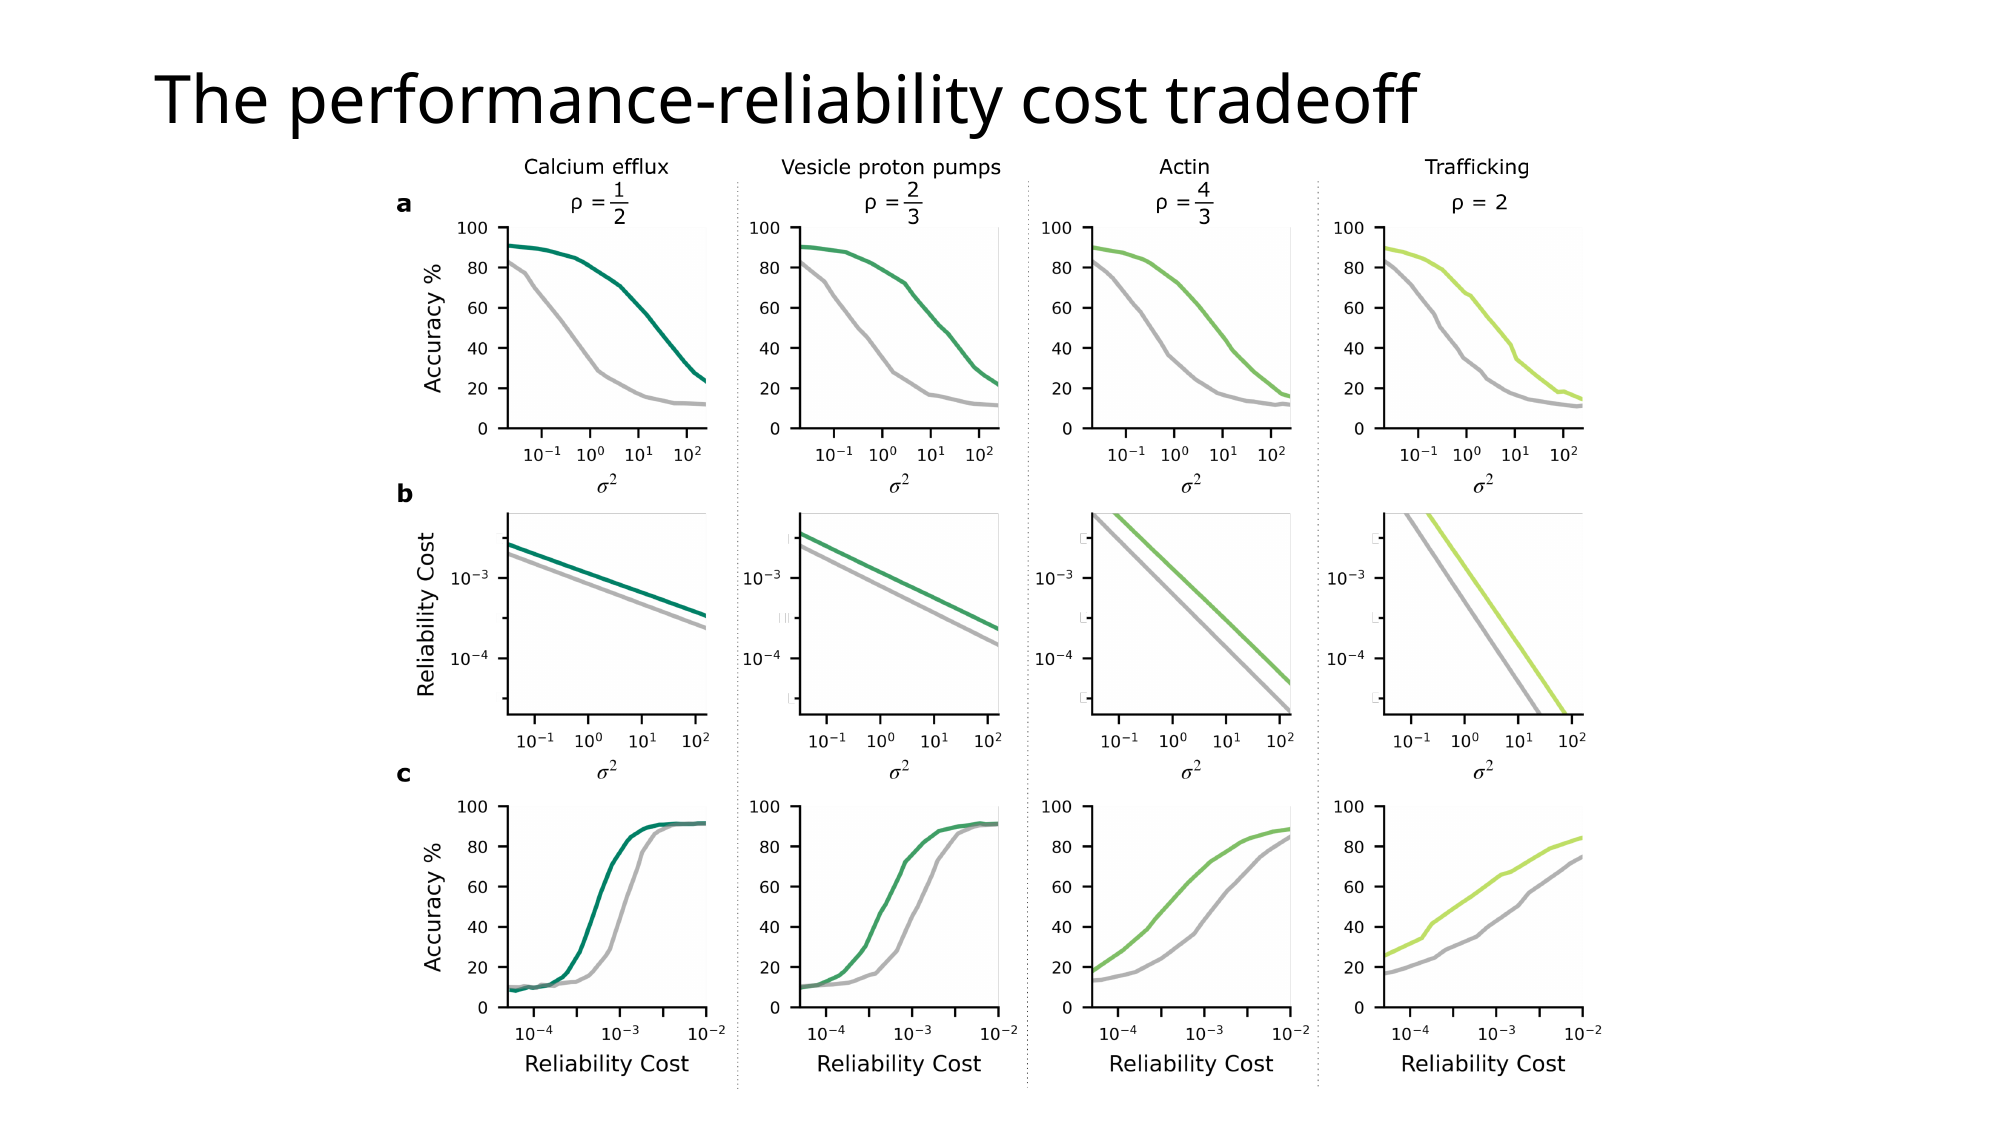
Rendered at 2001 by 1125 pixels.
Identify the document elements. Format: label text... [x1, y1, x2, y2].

text_box The performance-reliability cost tradeoff [139, 49, 1511, 145]
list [397, 158, 1603, 1092]
